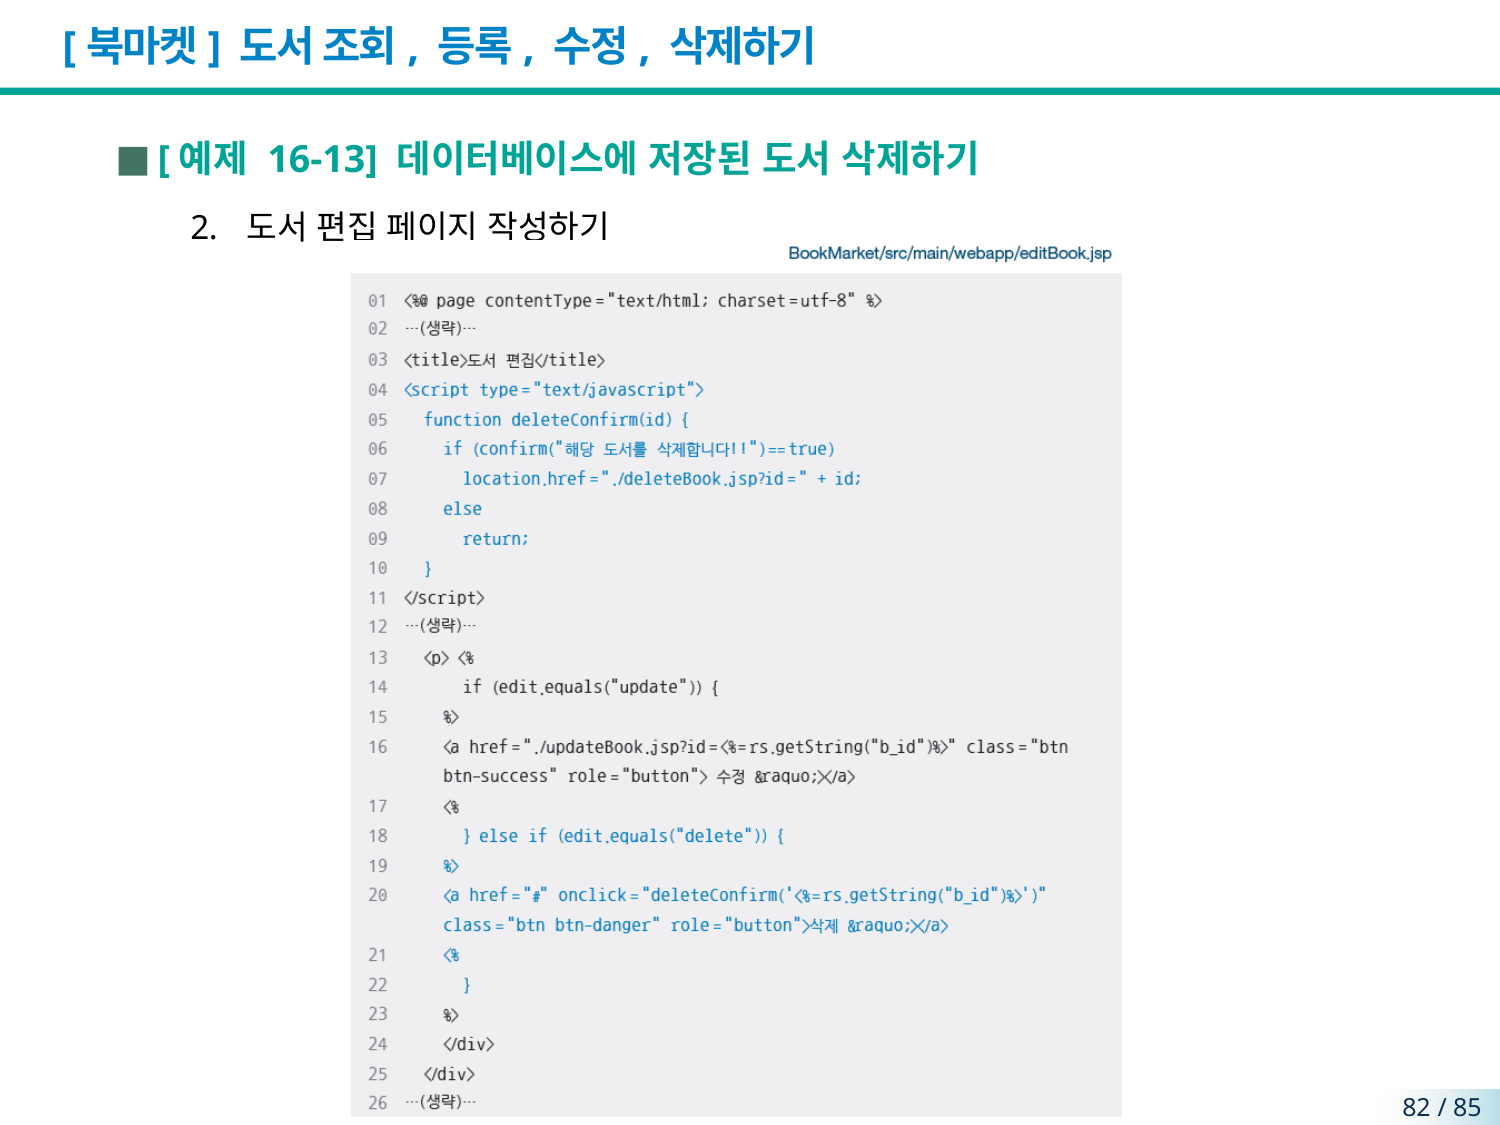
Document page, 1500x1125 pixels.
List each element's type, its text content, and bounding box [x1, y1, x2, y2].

picture [350, 240, 1122, 1118]
list [예제 16-13] 데이터베이스에 저장된 도서 삭제하기 도서 편집 페이지 작성하기 [100, 127, 1459, 1050]
title [북마켓] 도서 조회, 등록, 수정, 삭제하기 [47, 5, 1325, 84]
